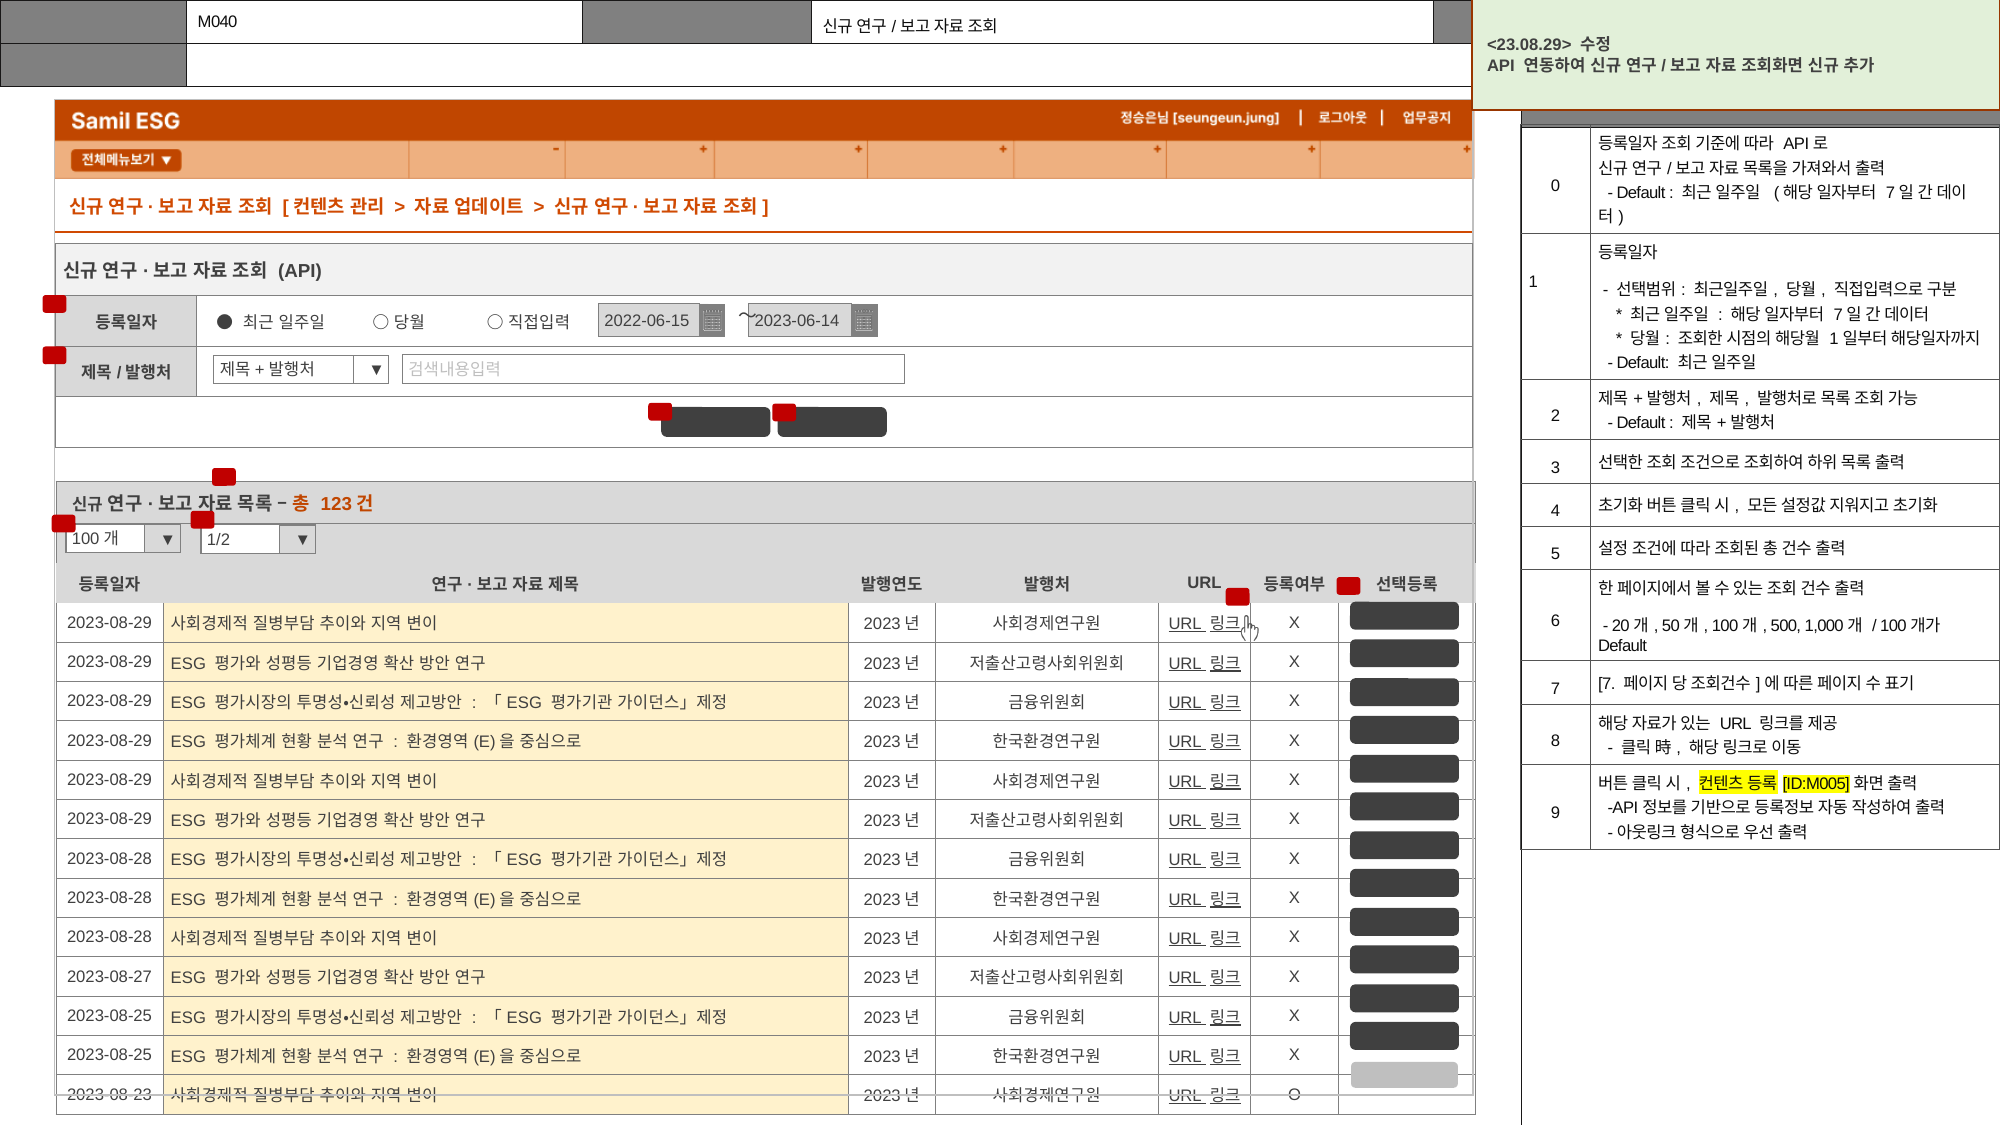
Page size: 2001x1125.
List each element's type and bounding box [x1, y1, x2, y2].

table_cell [56, 397, 1472, 447]
table_header [583, 1, 811, 43]
table_cell [1521, 765, 1590, 849]
text_box [54, 0, 2000, 110]
table_cell [849, 1096, 935, 1114]
table_cell [1591, 234, 1999, 379]
table_cell [1591, 484, 1999, 526]
picture [54, 100, 1475, 179]
table_cell [57, 1096, 163, 1114]
table_cell [56, 296, 196, 346]
table_cell [1521, 570, 1590, 660]
table_cell [1521, 440, 1590, 483]
table_header [56, 244, 1472, 295]
table_cell [1251, 1096, 1338, 1114]
table_header [1521, 125, 1590, 233]
table_cell [1339, 1075, 1475, 1114]
table_cell [1521, 527, 1590, 569]
table_header [1434, 1, 1472, 43]
table_header [1, 1, 186, 43]
table_header [812, 1, 1433, 43]
table_cell [1591, 440, 1999, 483]
table_header [1522, 110, 2000, 124]
table_cell [1591, 570, 1999, 660]
table_cell [1522, 850, 2000, 1125]
table_cell [1521, 234, 1590, 379]
table_header [187, 1, 582, 43]
table_cell [1521, 380, 1590, 439]
table_cell [1159, 1096, 1250, 1114]
table_cell [197, 296, 1472, 346]
table_cell [1521, 705, 1590, 764]
table_cell [1591, 705, 1999, 764]
table_cell [1591, 380, 1999, 439]
table_cell [197, 347, 1472, 396]
table_cell [1, 44, 186, 86]
picture [1236, 615, 1263, 641]
table_cell [936, 1096, 1158, 1114]
table_cell [1521, 484, 1590, 526]
table_cell [56, 347, 196, 396]
table_cell [187, 44, 1472, 86]
table_cell [164, 1096, 848, 1114]
table_cell [1591, 661, 1999, 704]
text_box [41, 179, 1474, 1096]
table_cell [1591, 527, 1999, 569]
table_header [1591, 125, 1999, 233]
table_cell [1591, 765, 1999, 849]
table_cell [1521, 661, 1590, 704]
